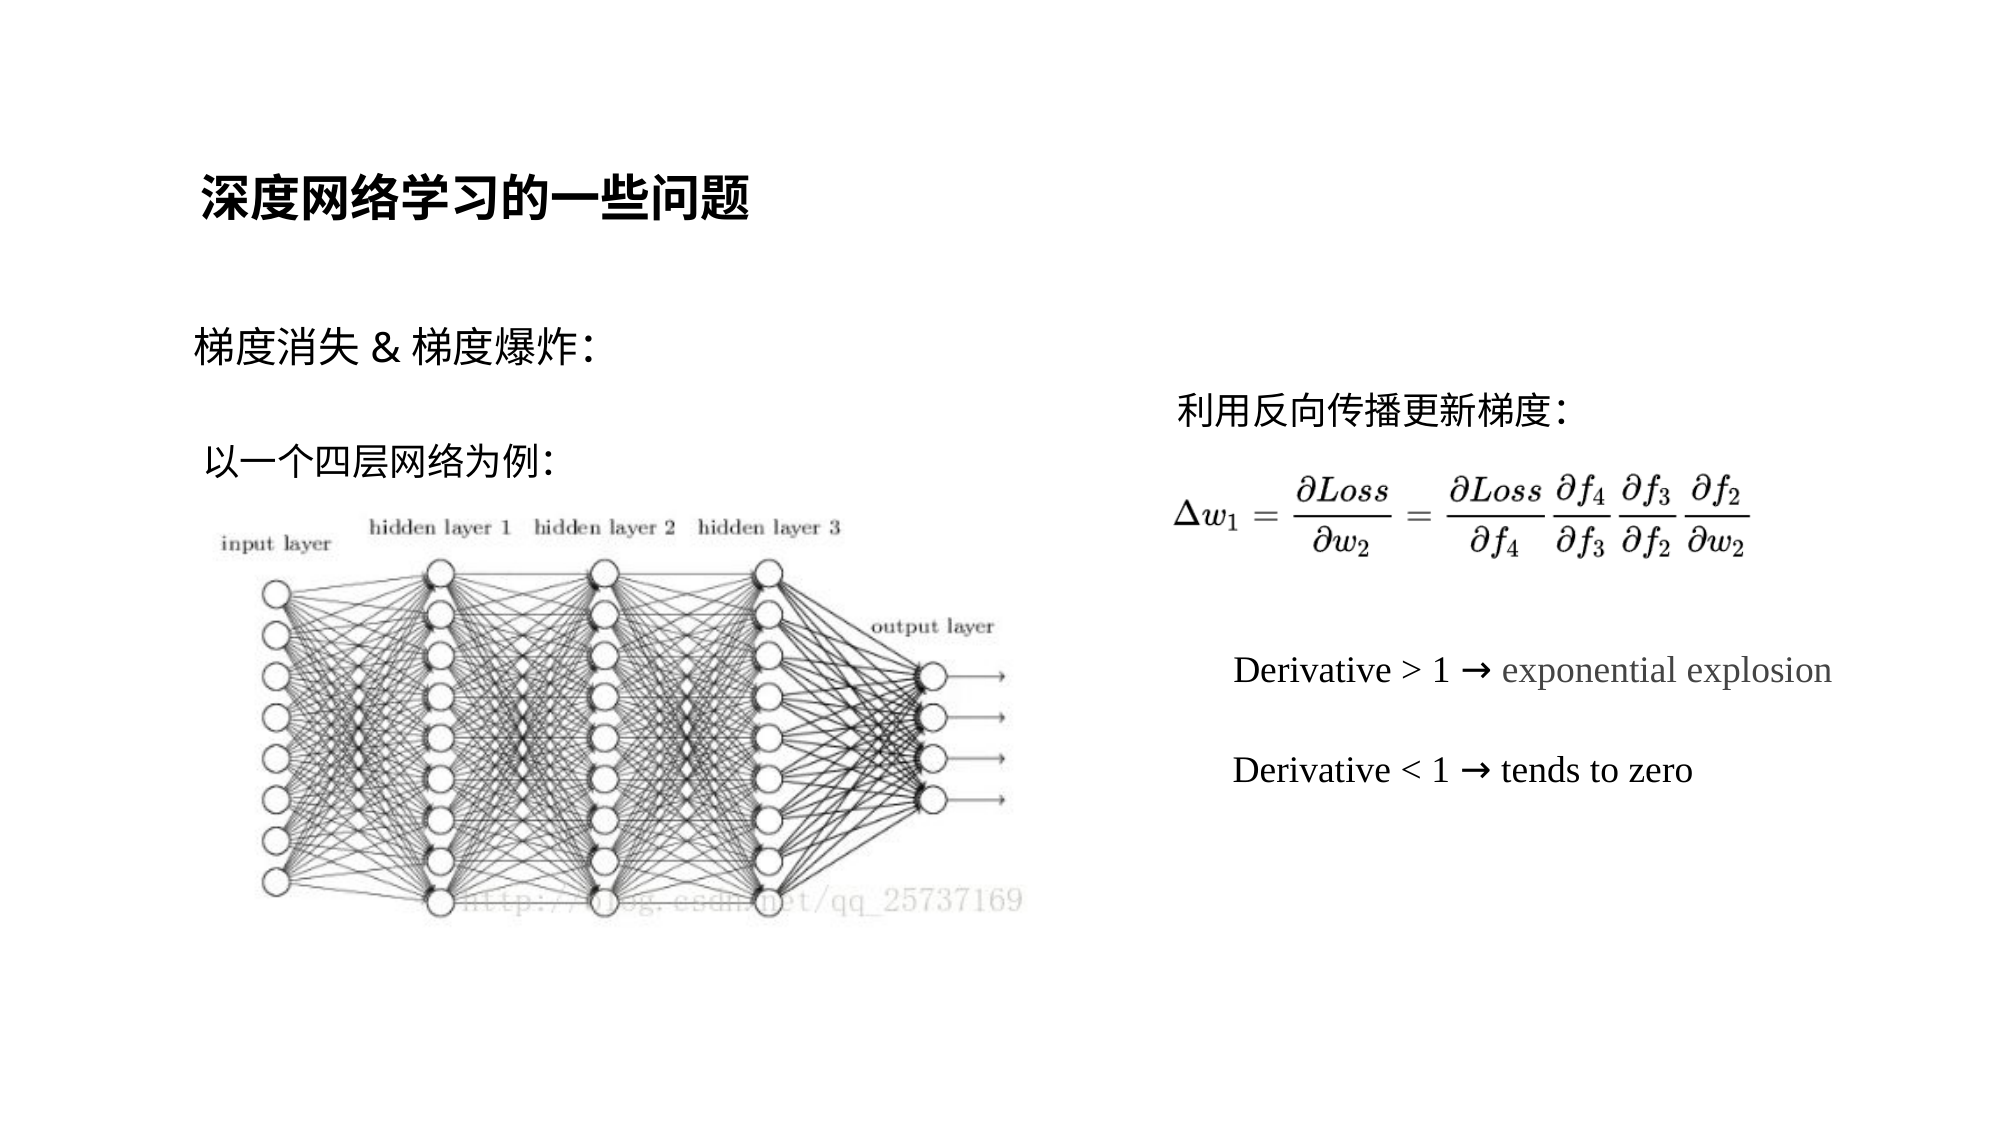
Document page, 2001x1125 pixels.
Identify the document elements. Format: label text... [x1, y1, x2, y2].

text_box 以一个四层网络为例： [187, 430, 593, 491]
text_box Derivative < 1 → tends to zero [1218, 737, 1709, 797]
picture [185, 491, 1045, 936]
text_box Derivative > 1 → exponential explosion [1218, 637, 1848, 698]
text_box 梯度消失&梯度爆炸： [178, 313, 635, 379]
text_box 深度网络学习的一些问题 [185, 158, 781, 234]
text_box 利用反向传播更新梯度： [1162, 379, 1605, 440]
picture [1160, 468, 1761, 569]
